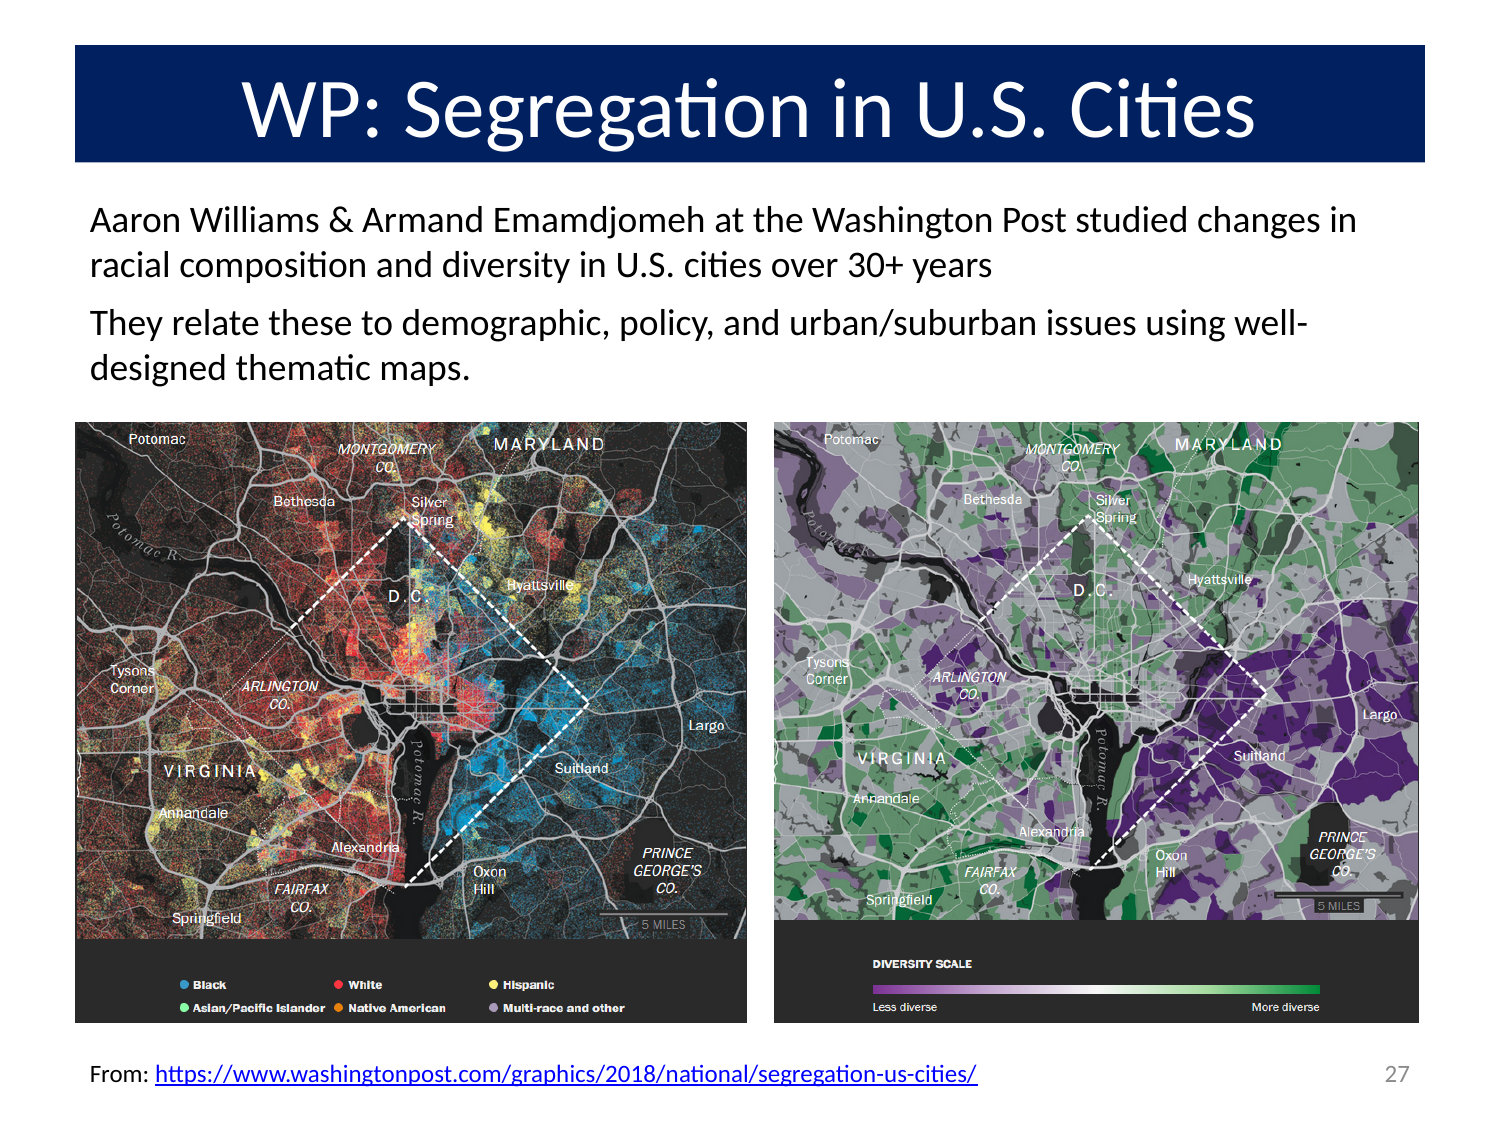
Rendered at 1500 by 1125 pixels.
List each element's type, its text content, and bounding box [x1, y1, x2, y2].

text_box Aaron Williams & Armand Emamdjomeh at the Washington Post studied changes in racial composition and diversity in U.S. cities over 30+ years They relate these to demographic, policy, and urban/suburban issues using well-designed thematic maps. [74, 187, 1425, 395]
title WP: Segregation in U.S. Cities [75, 45, 1425, 163]
picture [74, 422, 747, 1023]
text_box From: https://www.washingtonpost.com/graphics/2018/national/segregation-us-cities/ [74, 1050, 1350, 1095]
picture [774, 422, 1419, 1023]
slide_number 27 [1074, 1042, 1425, 1103]
